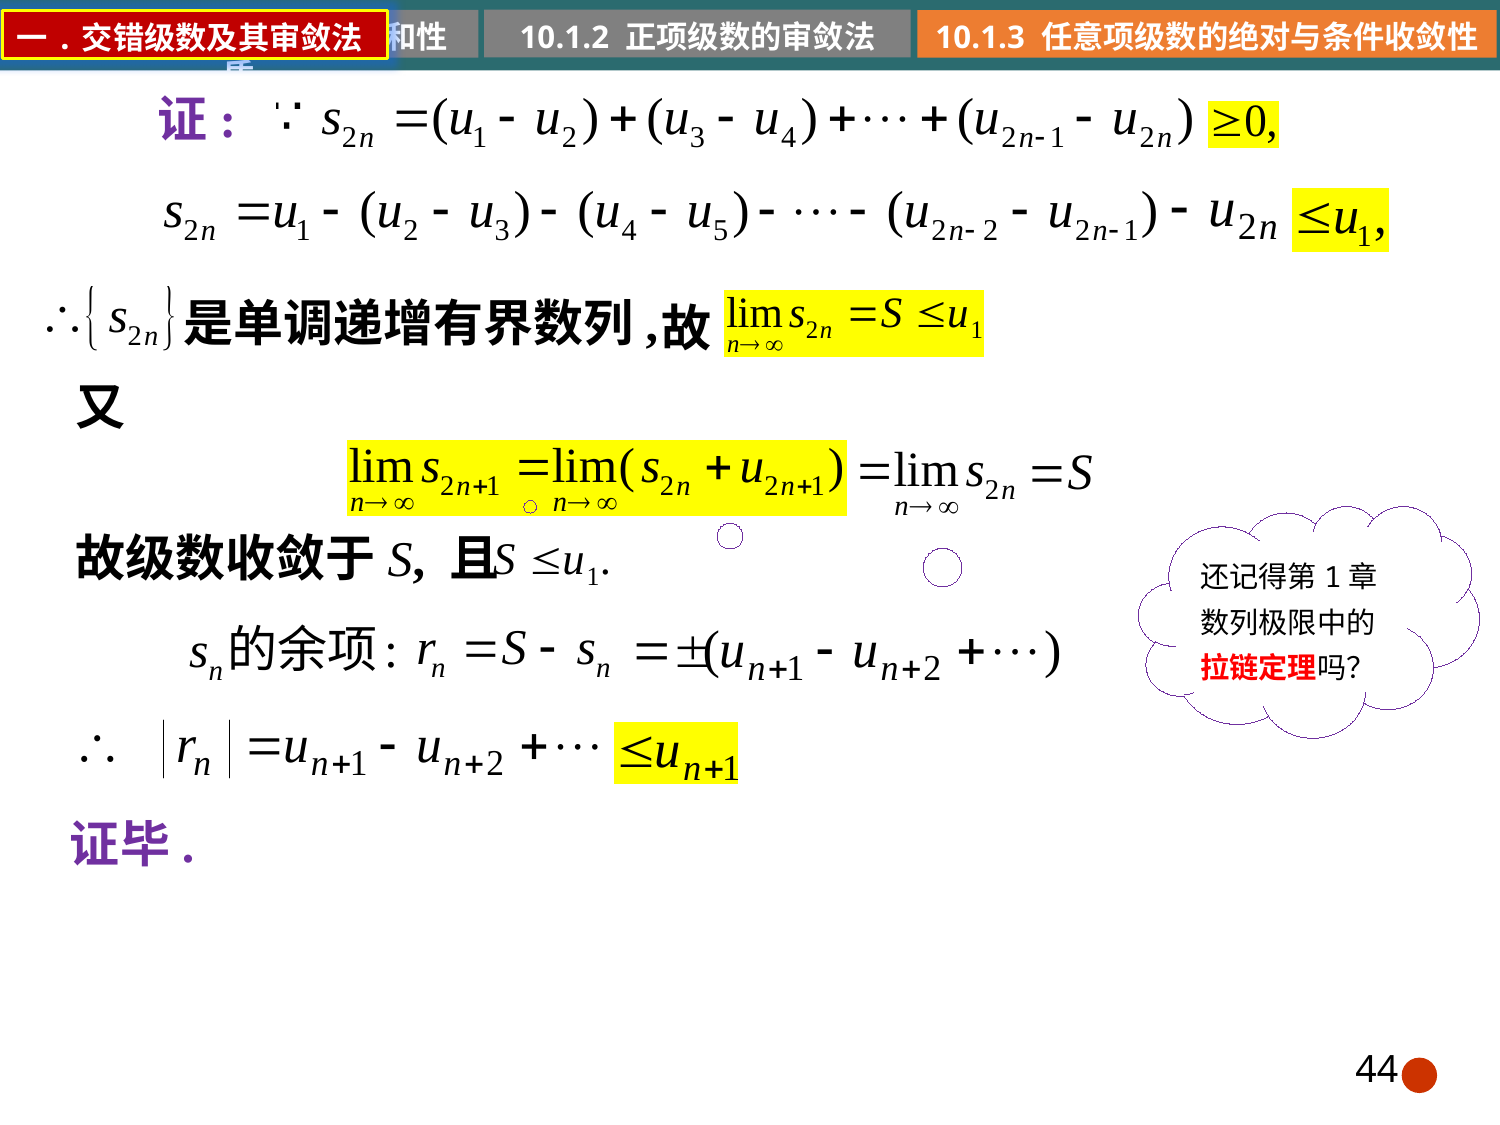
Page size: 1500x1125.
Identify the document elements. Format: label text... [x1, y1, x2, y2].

text_box 10.1.3 任意项级数的绝对与条件收敛性 [917, 10, 1497, 58]
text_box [185, 621, 399, 686]
text_box 是单调递增有界数列, [168, 284, 760, 359]
slide_number 44 [1340, 1037, 1481, 1113]
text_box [1208, 100, 1280, 149]
text_box 还记得第1章数列极限中的拉链定理吗？ [717, 523, 743, 549]
text_box 证: [142, 79, 293, 155]
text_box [276, 89, 1197, 153]
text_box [1291, 188, 1389, 252]
text_box 故 [646, 289, 727, 364]
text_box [724, 290, 984, 358]
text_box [852, 444, 1019, 521]
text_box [45, 286, 186, 354]
text_box 还记得第1章数列极限中的拉链定理吗？ [923, 548, 962, 587]
text_box 一.交错级数及其审敛法 [2, 10, 388, 59]
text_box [1167, 178, 1280, 244]
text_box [80, 714, 612, 781]
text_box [628, 621, 1063, 684]
text_box [1401, 1057, 1438, 1094]
text_box 又 [61, 367, 186, 443]
text_box 10.1.1 常数项级数的概念和性质 [402, 9, 479, 58]
text_box 10.1.2 正项级数的审敛法 [484, 9, 911, 58]
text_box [413, 621, 614, 683]
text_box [613, 721, 739, 785]
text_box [346, 440, 847, 516]
text_box 还记得第1章数列极限中的拉链定理吗？ [1138, 506, 1480, 739]
text_box 故级数收敛于S, 且 [61, 518, 561, 594]
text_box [159, 182, 1163, 246]
text_box 证毕. [55, 805, 210, 880]
text_box [399, 0, 1500, 71]
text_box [1024, 450, 1099, 494]
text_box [489, 535, 612, 597]
